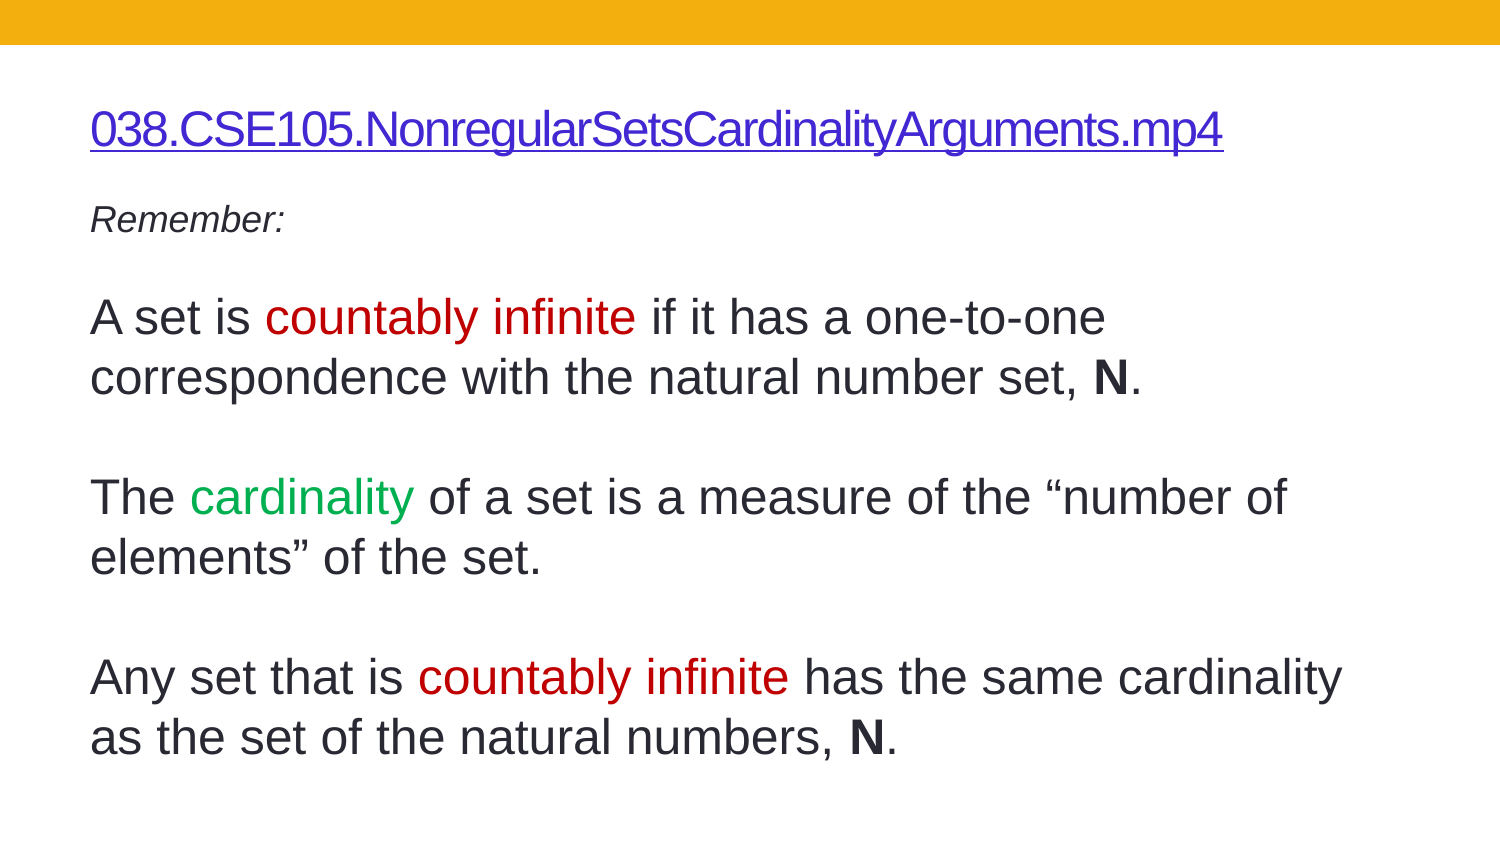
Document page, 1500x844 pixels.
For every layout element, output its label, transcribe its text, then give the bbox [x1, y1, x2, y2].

text_box Remember: A set is countably infinite if it has a one-to-one correspondence with the natural number set, N. The cardinality of a set is a measure of the “number of elements” of the set. Any set that is countably infinite has the same cardinality as the set of the natural numbers, N. [75, 187, 1392, 773]
title 038.CSE105.NonregularSetsCardinalityArguments.mp4 [75, 65, 1425, 188]
